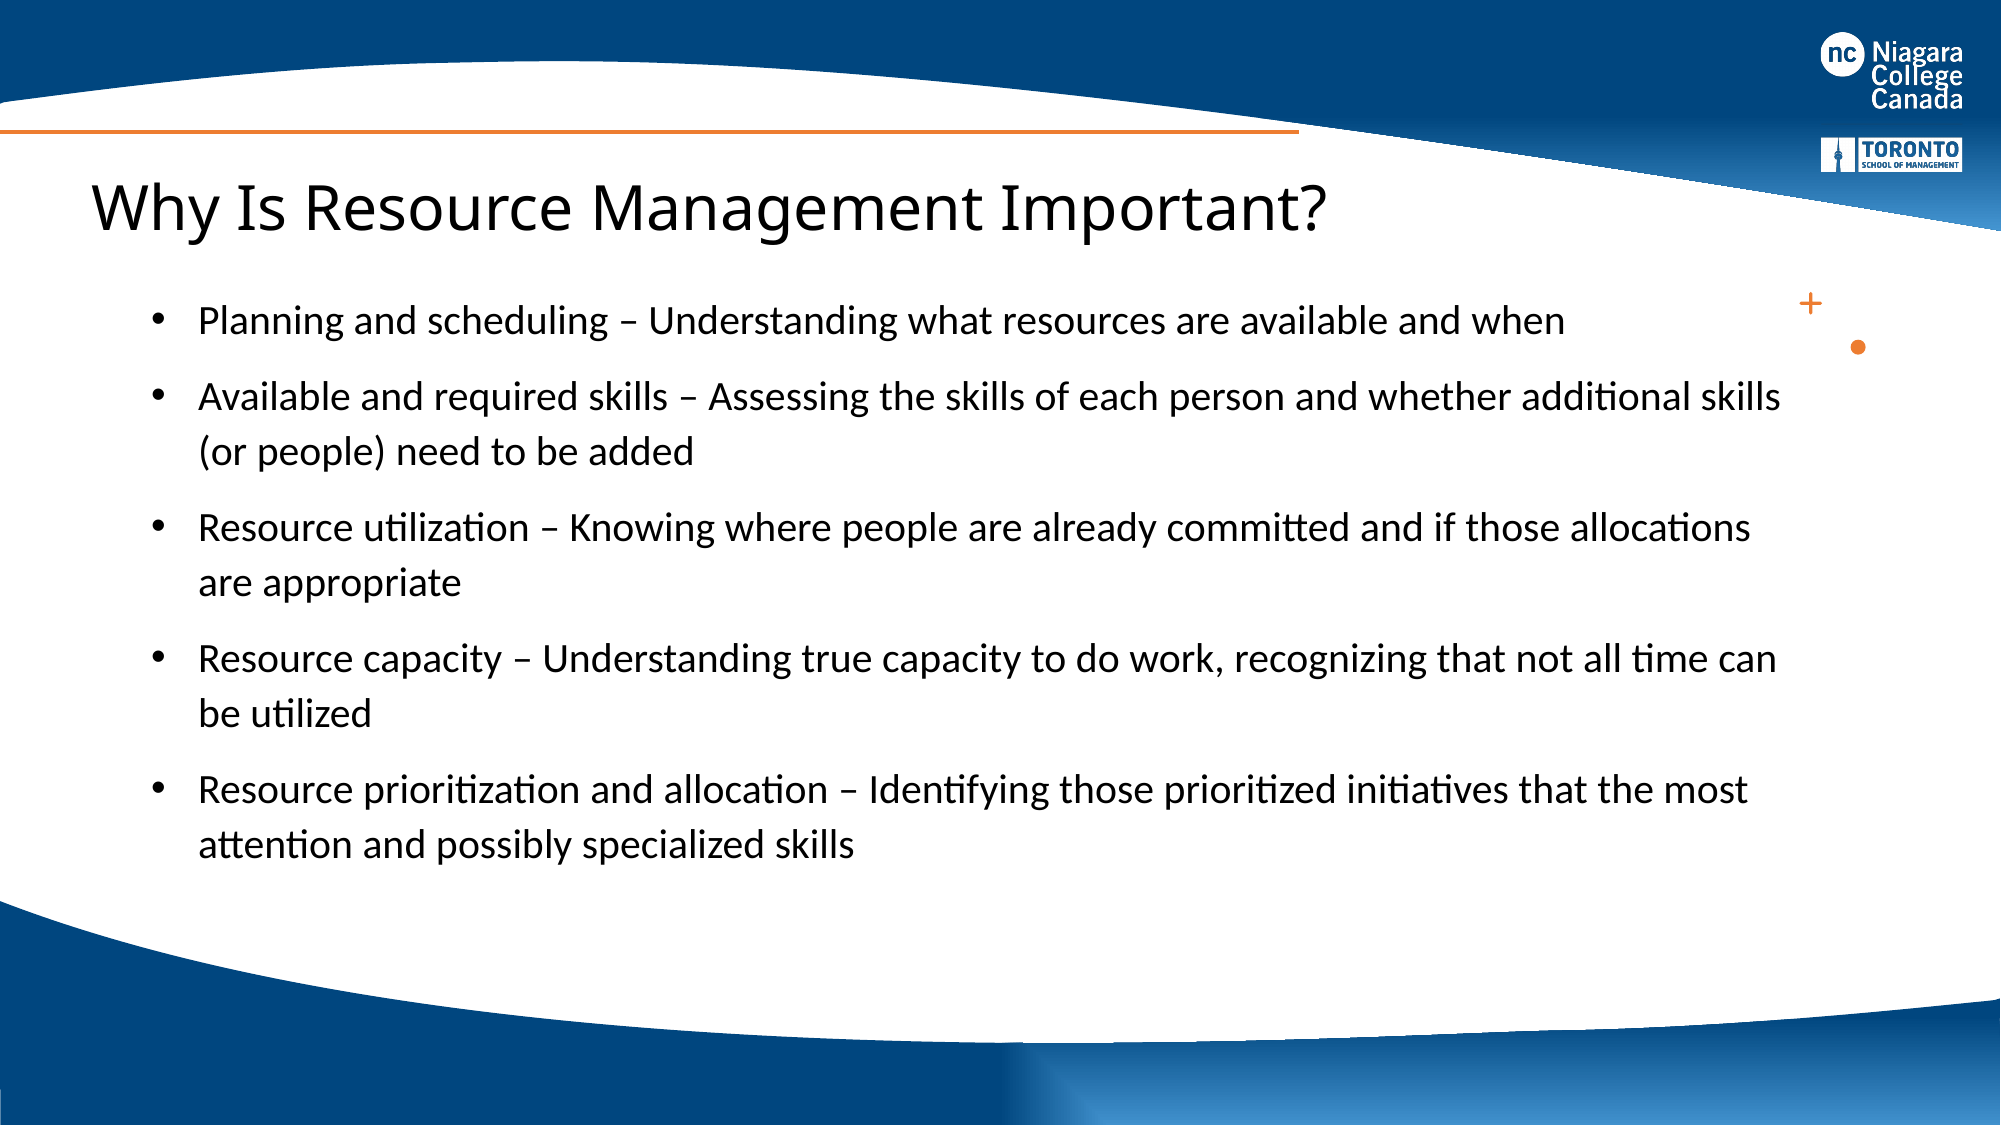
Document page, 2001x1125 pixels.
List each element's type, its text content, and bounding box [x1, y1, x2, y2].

list Planning and scheduling – Understanding what resources are available and when Available and required skills – Assessing the skills of each person and whether additional skills (or people) need to be added Resource utilization – Knowing where people are already committed and if those allocations are appropriate Resource capacity – Understanding true capacity to do work, recognizing that not all time can be utilized Resource prioritization and allocation – Identifying those prioritized initiatives that the most attention and possibly specialized skills [136, 280, 1813, 1042]
title Why Is Resource Management Important? [76, 63, 1533, 252]
text_box [0, 0, 2000, 232]
text_box [0, 899, 2000, 1125]
picture [1820, 32, 1963, 172]
